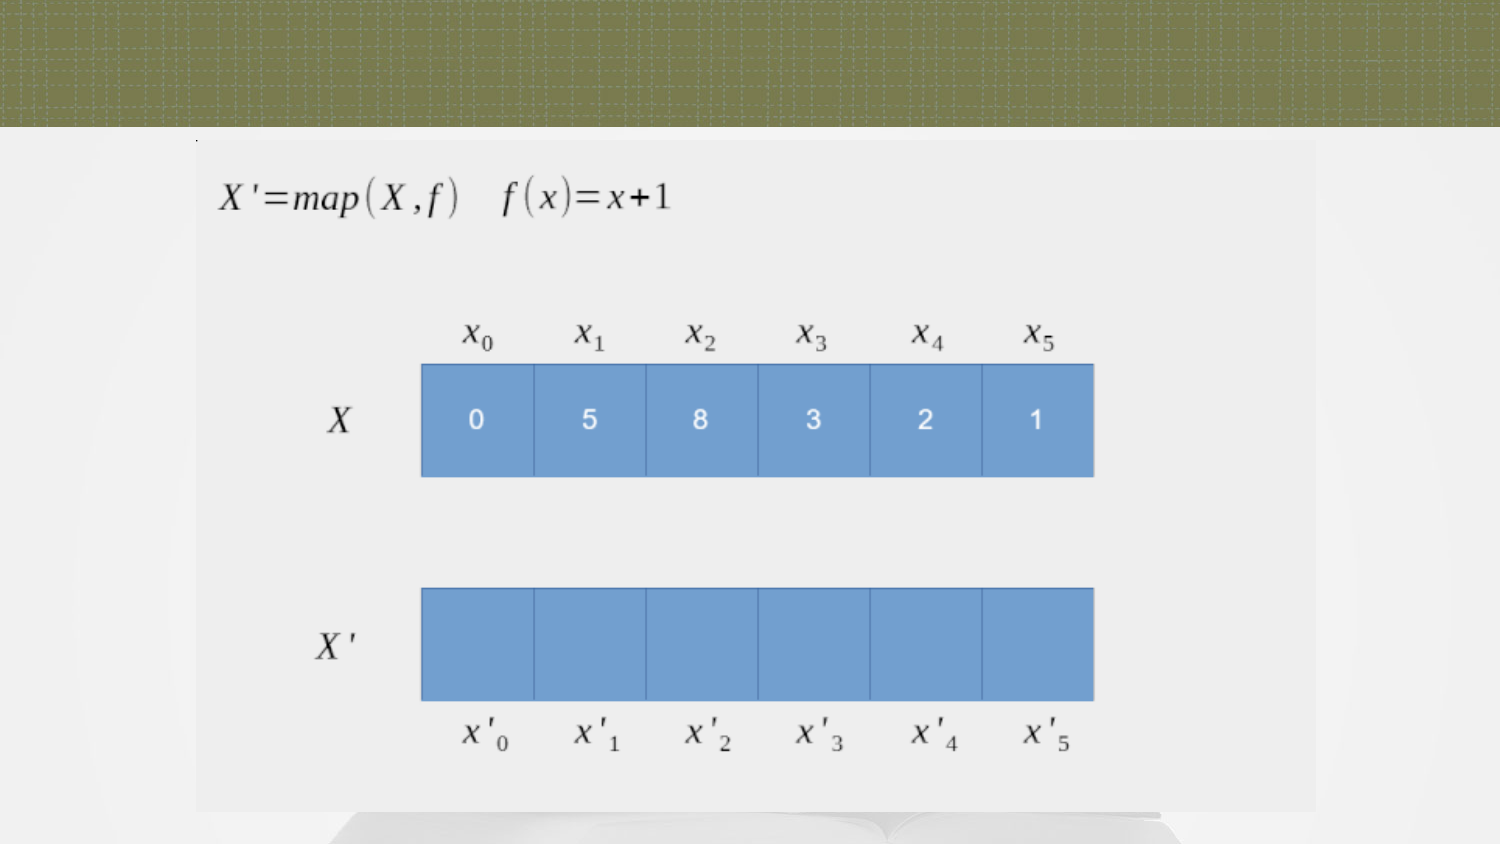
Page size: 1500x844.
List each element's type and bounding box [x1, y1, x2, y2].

list [195, 139, 1316, 812]
picture [0, 0, 1500, 844]
